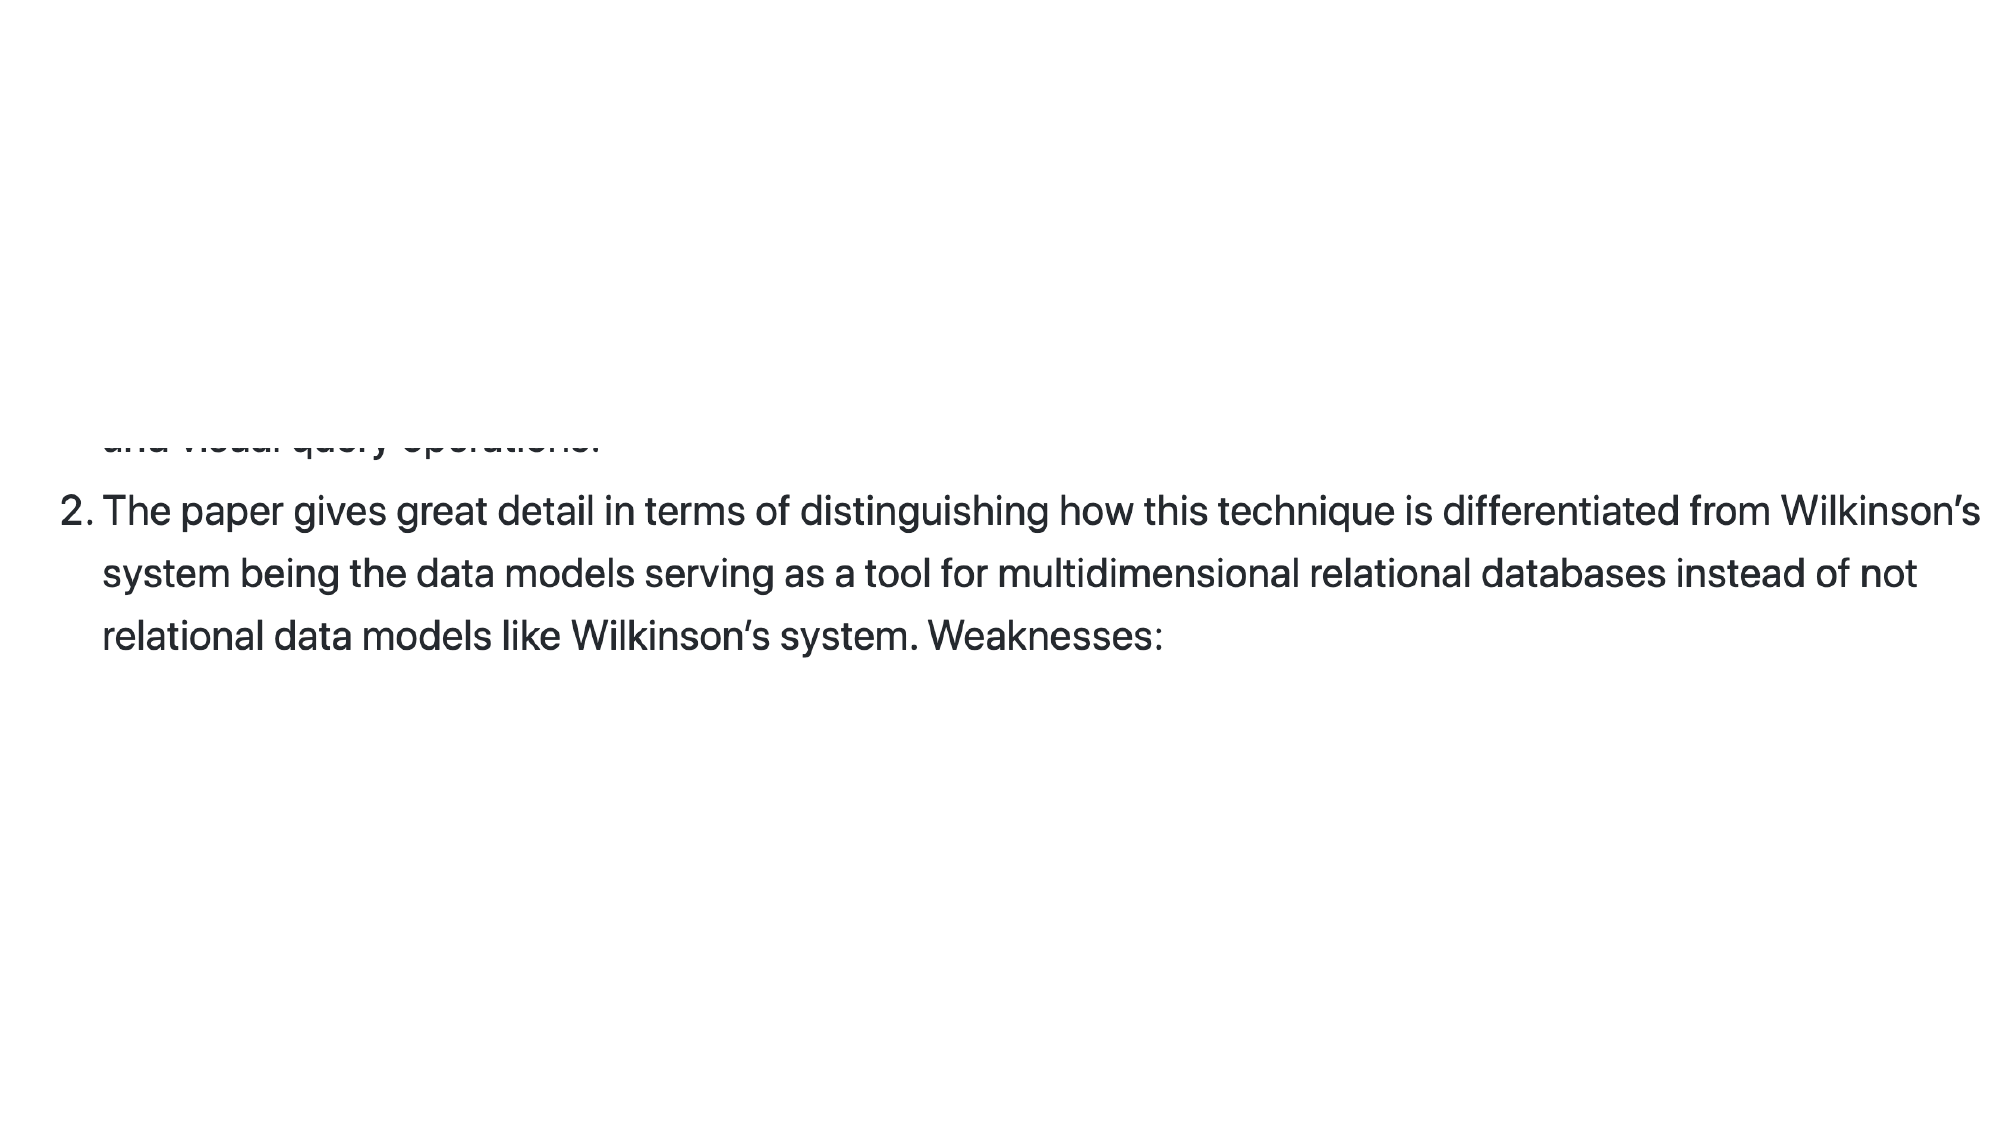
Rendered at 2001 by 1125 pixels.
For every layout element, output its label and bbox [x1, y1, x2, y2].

picture [0, 448, 2000, 677]
